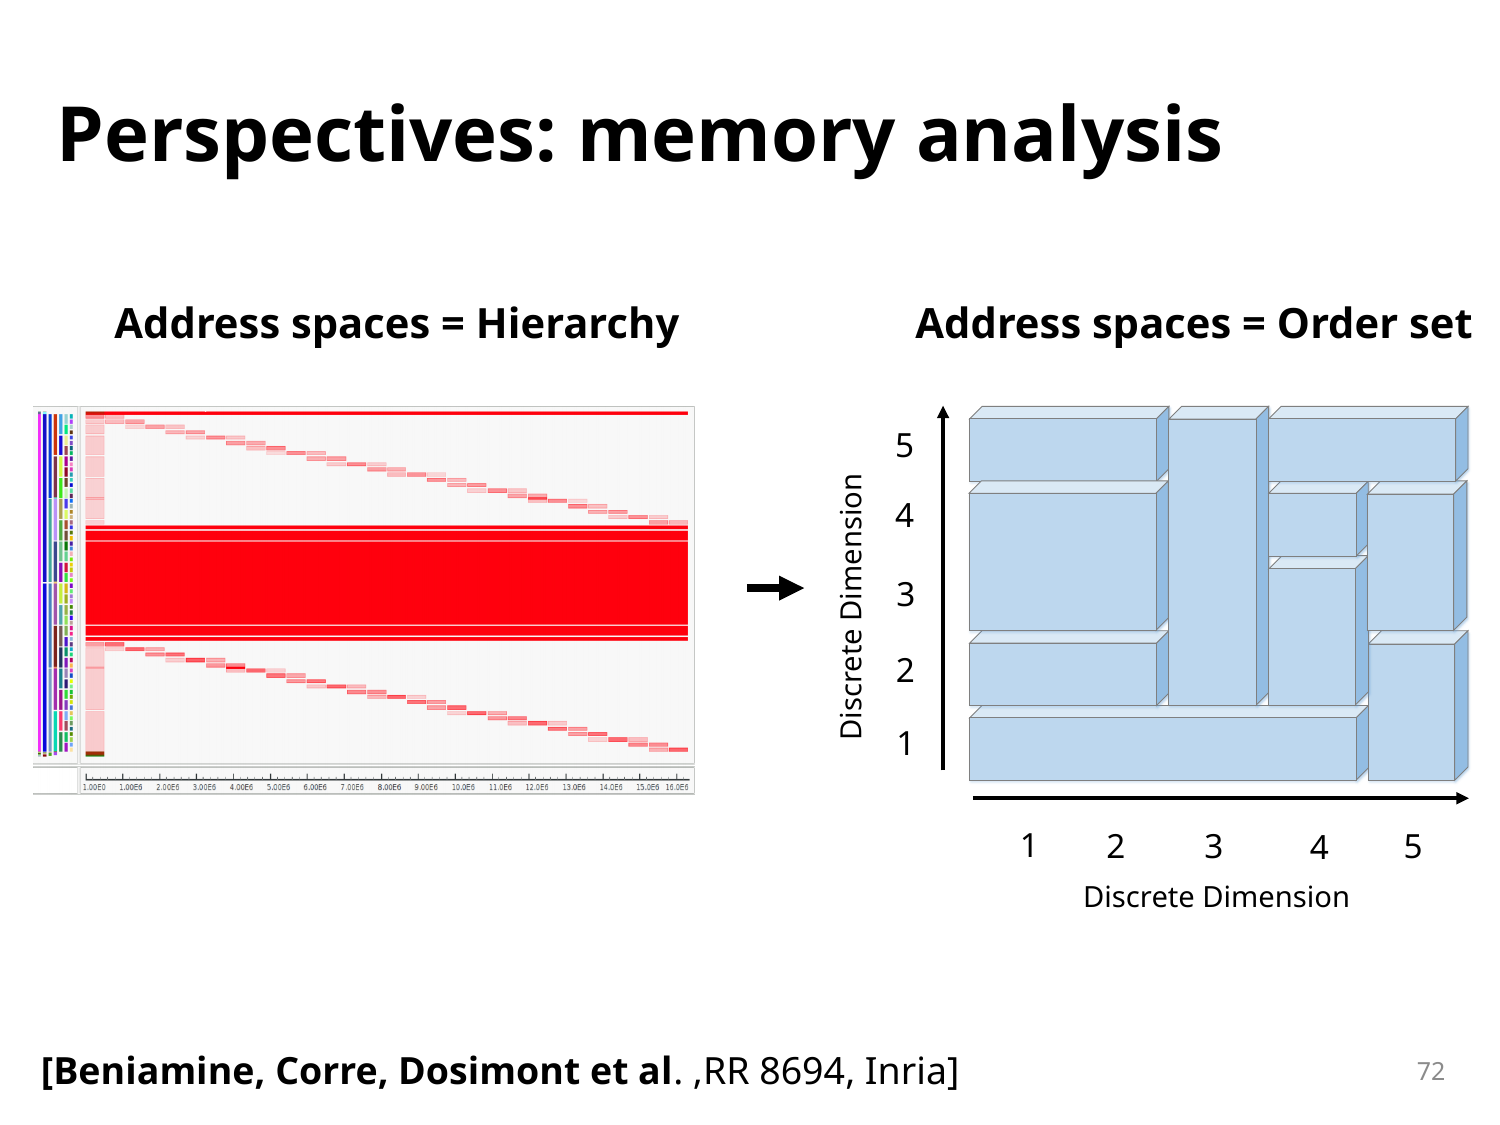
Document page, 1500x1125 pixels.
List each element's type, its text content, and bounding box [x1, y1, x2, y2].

text_box 1 [1004, 816, 1068, 872]
text_box Discrete Dimension [1068, 871, 1428, 921]
text_box Address spaces = Order set [900, 289, 1488, 355]
picture [26, 398, 700, 799]
text_box 4 [1295, 819, 1358, 871]
text_box 5 [1388, 818, 1452, 873]
text_box 2 [881, 641, 942, 697]
text_box 5 [880, 417, 942, 472]
title Perspectives: memory analysis [41, 59, 1461, 215]
text_box 2 [1091, 818, 1155, 871]
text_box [962, 377, 1500, 790]
text_box 4 [880, 487, 942, 542]
text_box Discrete Dimension [825, 395, 875, 756]
text_box 1 [881, 714, 941, 770]
text_box 3 [881, 565, 942, 621]
slide_number 72 [1059, 1042, 1461, 1103]
text_box [Beniamine, Corre, Dosimont et al. ,RR 8694, Inria] [26, 1039, 990, 1100]
text_box Address spaces = Hierarchy [99, 289, 695, 355]
text_box 3 [1189, 818, 1253, 871]
